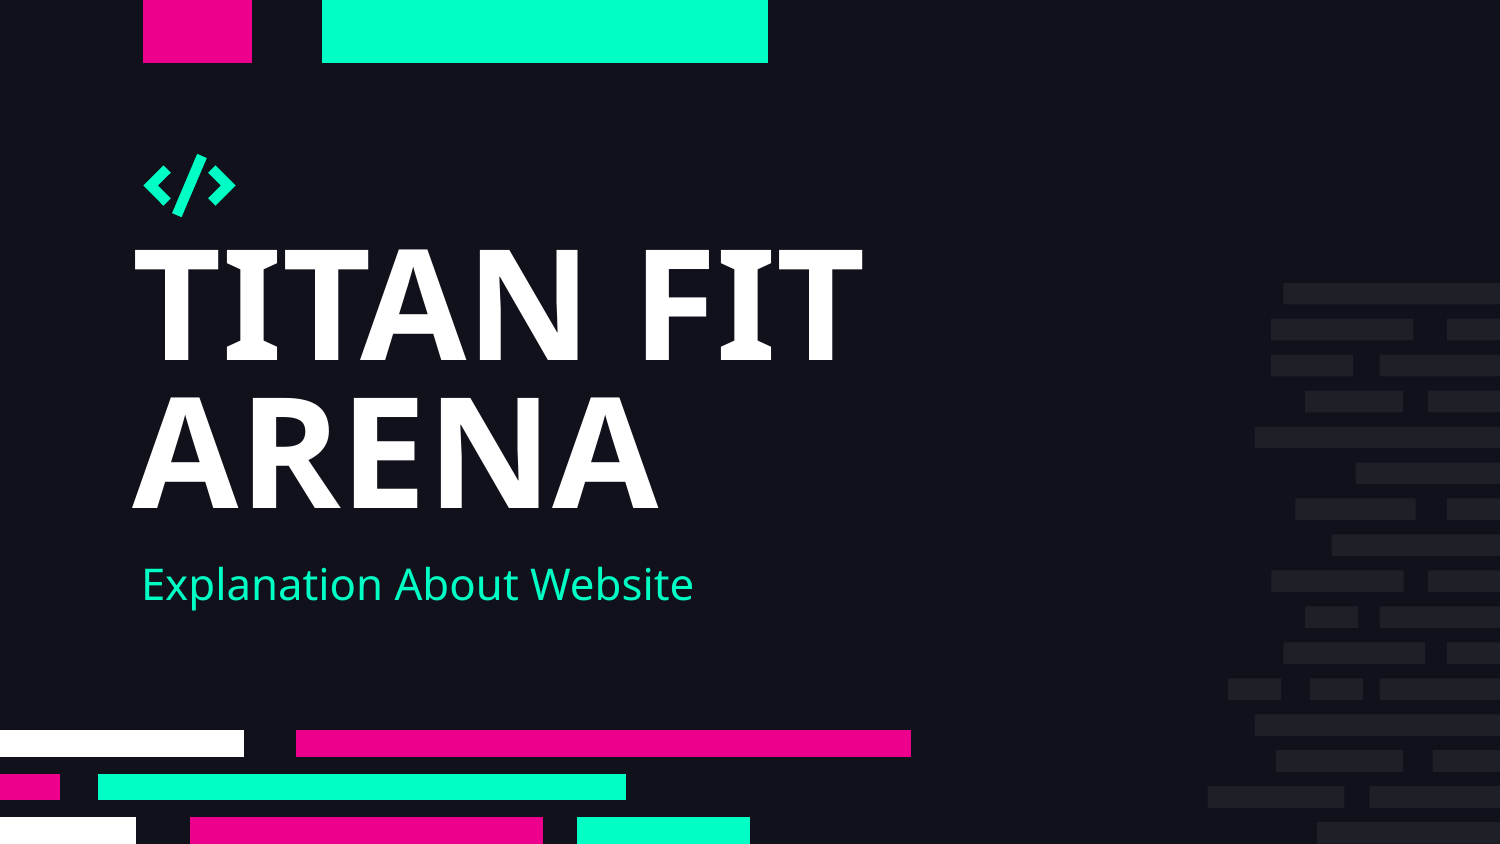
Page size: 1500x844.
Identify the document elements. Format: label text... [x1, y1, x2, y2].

subtitle Explanation About Website [126, 557, 1500, 688]
title TITAN FIT ARENA [117, 224, 1461, 538]
